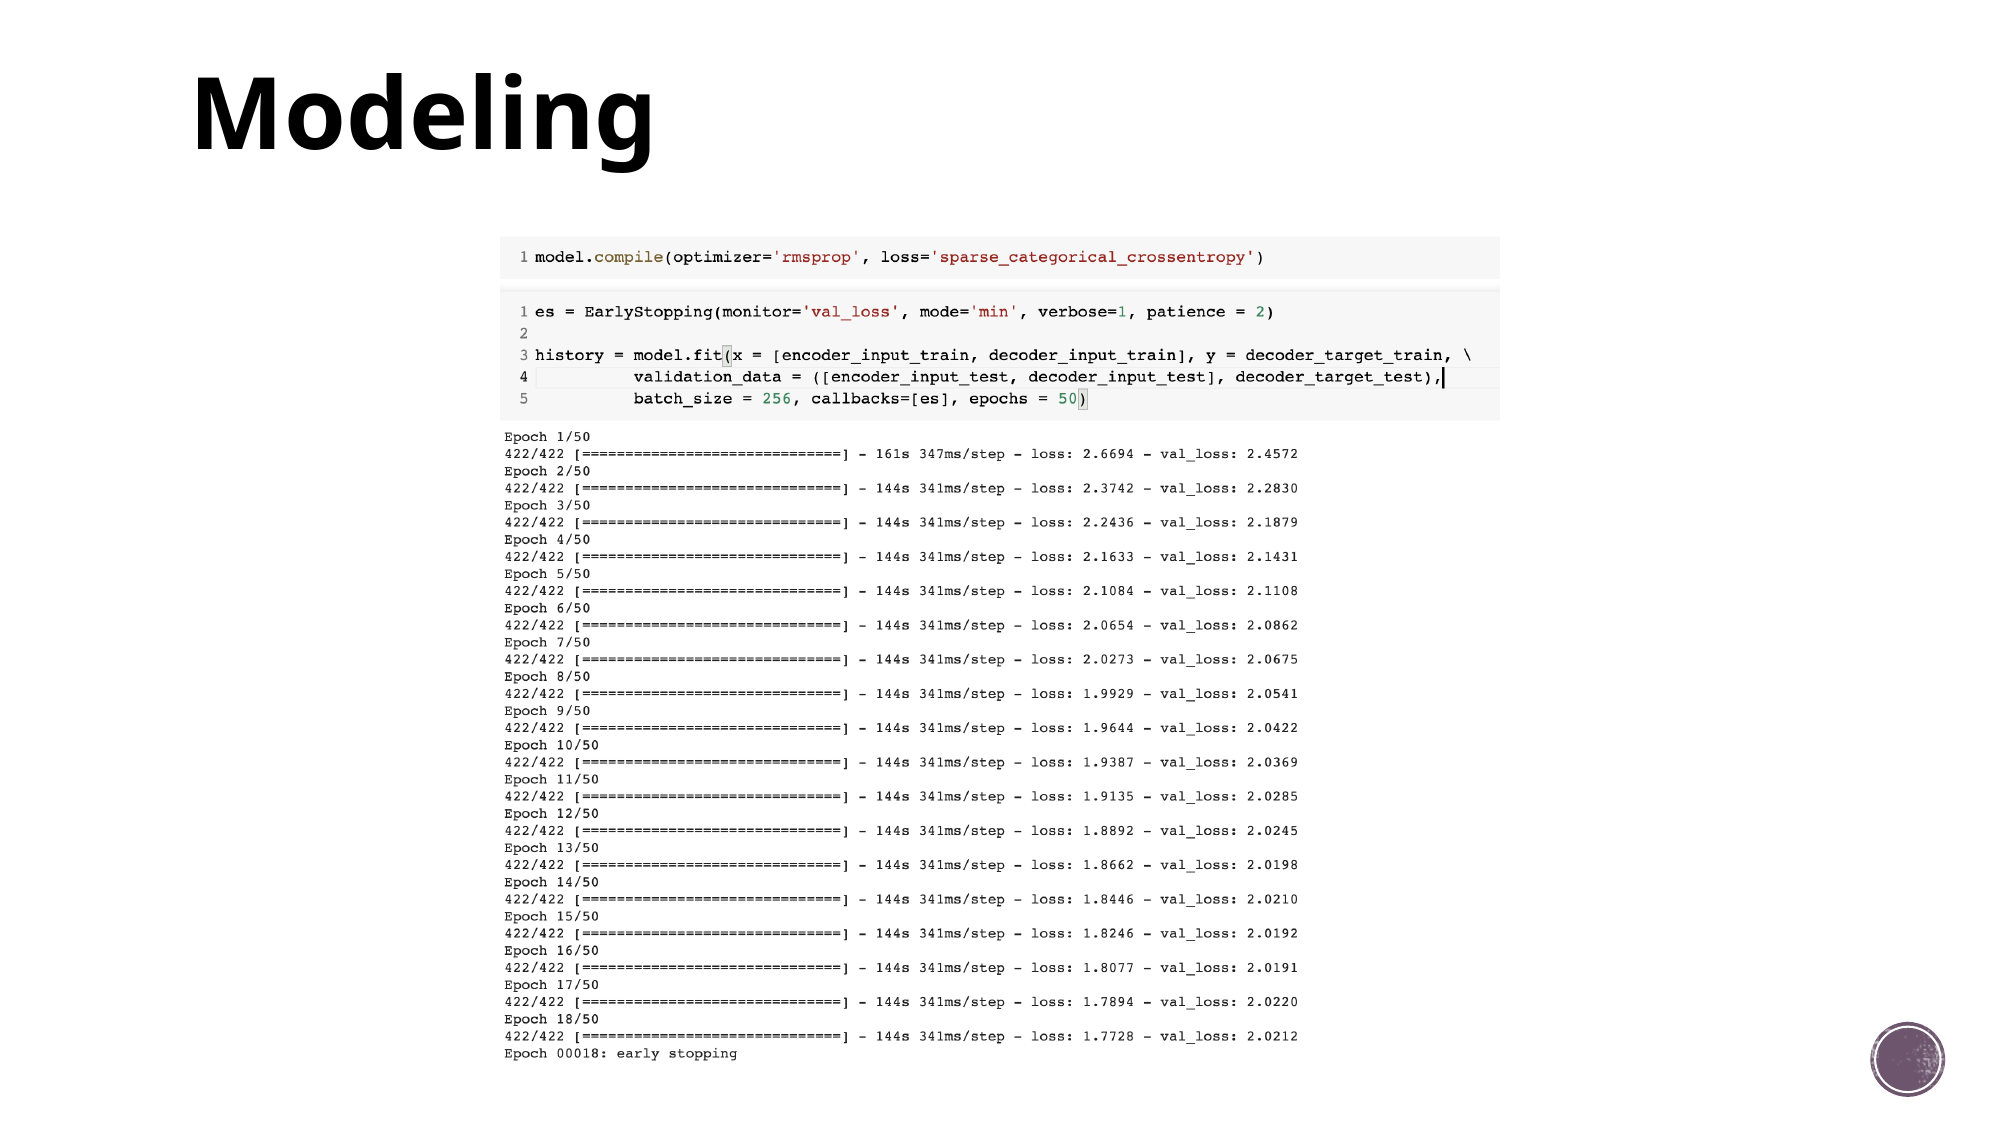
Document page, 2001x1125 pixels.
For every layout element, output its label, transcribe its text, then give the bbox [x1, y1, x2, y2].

title Modeling [174, 0, 1825, 234]
picture [500, 233, 1500, 1071]
